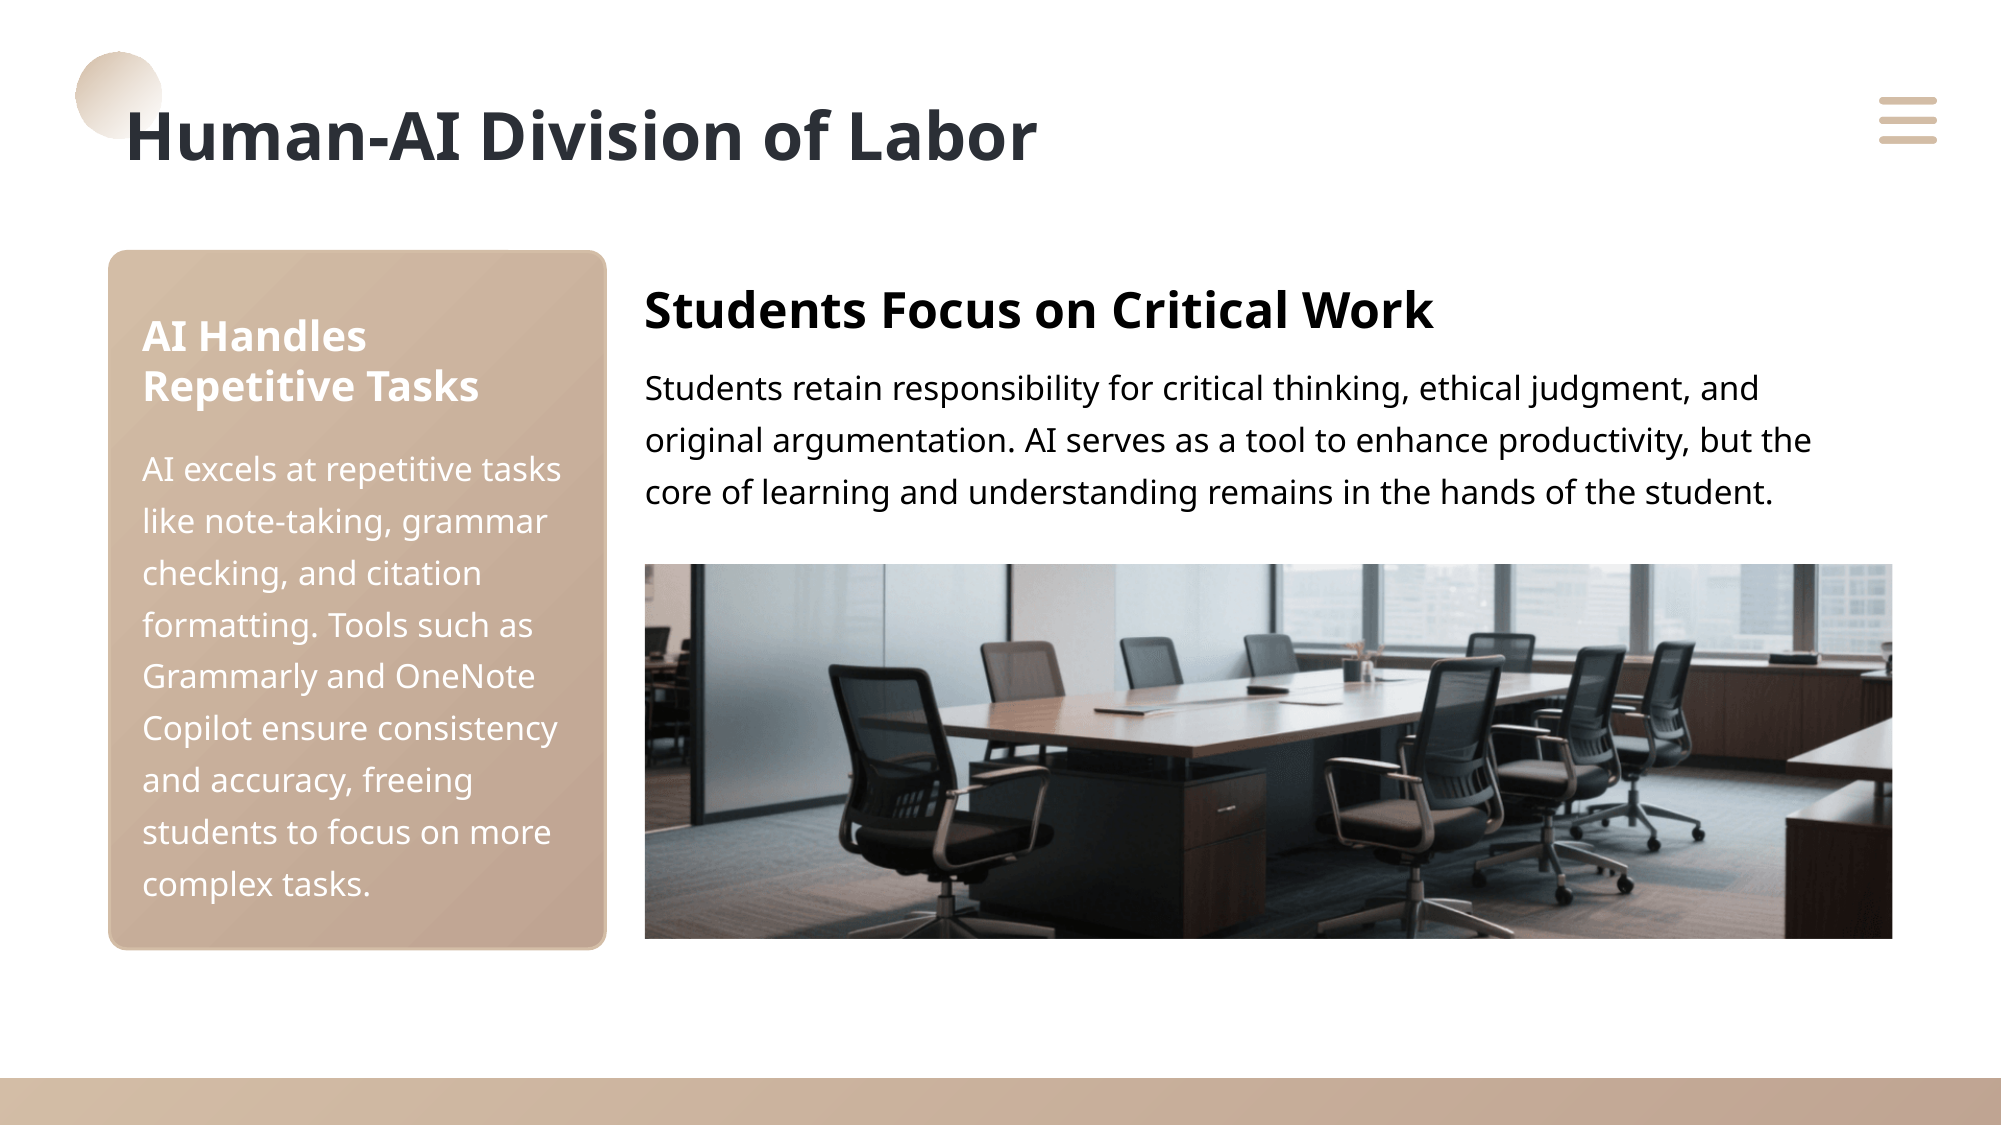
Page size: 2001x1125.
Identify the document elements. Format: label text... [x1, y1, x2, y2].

text_box Human-AI Division of Labor [109, 85, 1139, 181]
text_box [57, 33, 170, 147]
picture [644, 563, 1893, 939]
text_box Students retain responsibility for critical thinking, ethical judgment, and original argumentation. AI serves as a tool to enhance productivity, but the core of learning and understanding remains in the hands of the student. [629, 348, 1896, 519]
text_box [109, 251, 606, 949]
text_box [1879, 116, 1937, 124]
text_box [1879, 97, 1937, 105]
text_box AI excels at repetitive tasks like note-taking, grammar checking, and citation formatting. Tools such as Grammarly and OneNote Copilot ensure consistency and accuracy, freeing students to focus on more complex tasks. [127, 428, 588, 911]
text_box [0, 1078, 2000, 1125]
text_box Students Focus on Critical Work [629, 271, 1896, 347]
text_box [1879, 136, 1937, 144]
text_box AI Handles Repetitive Tasks [127, 302, 588, 418]
